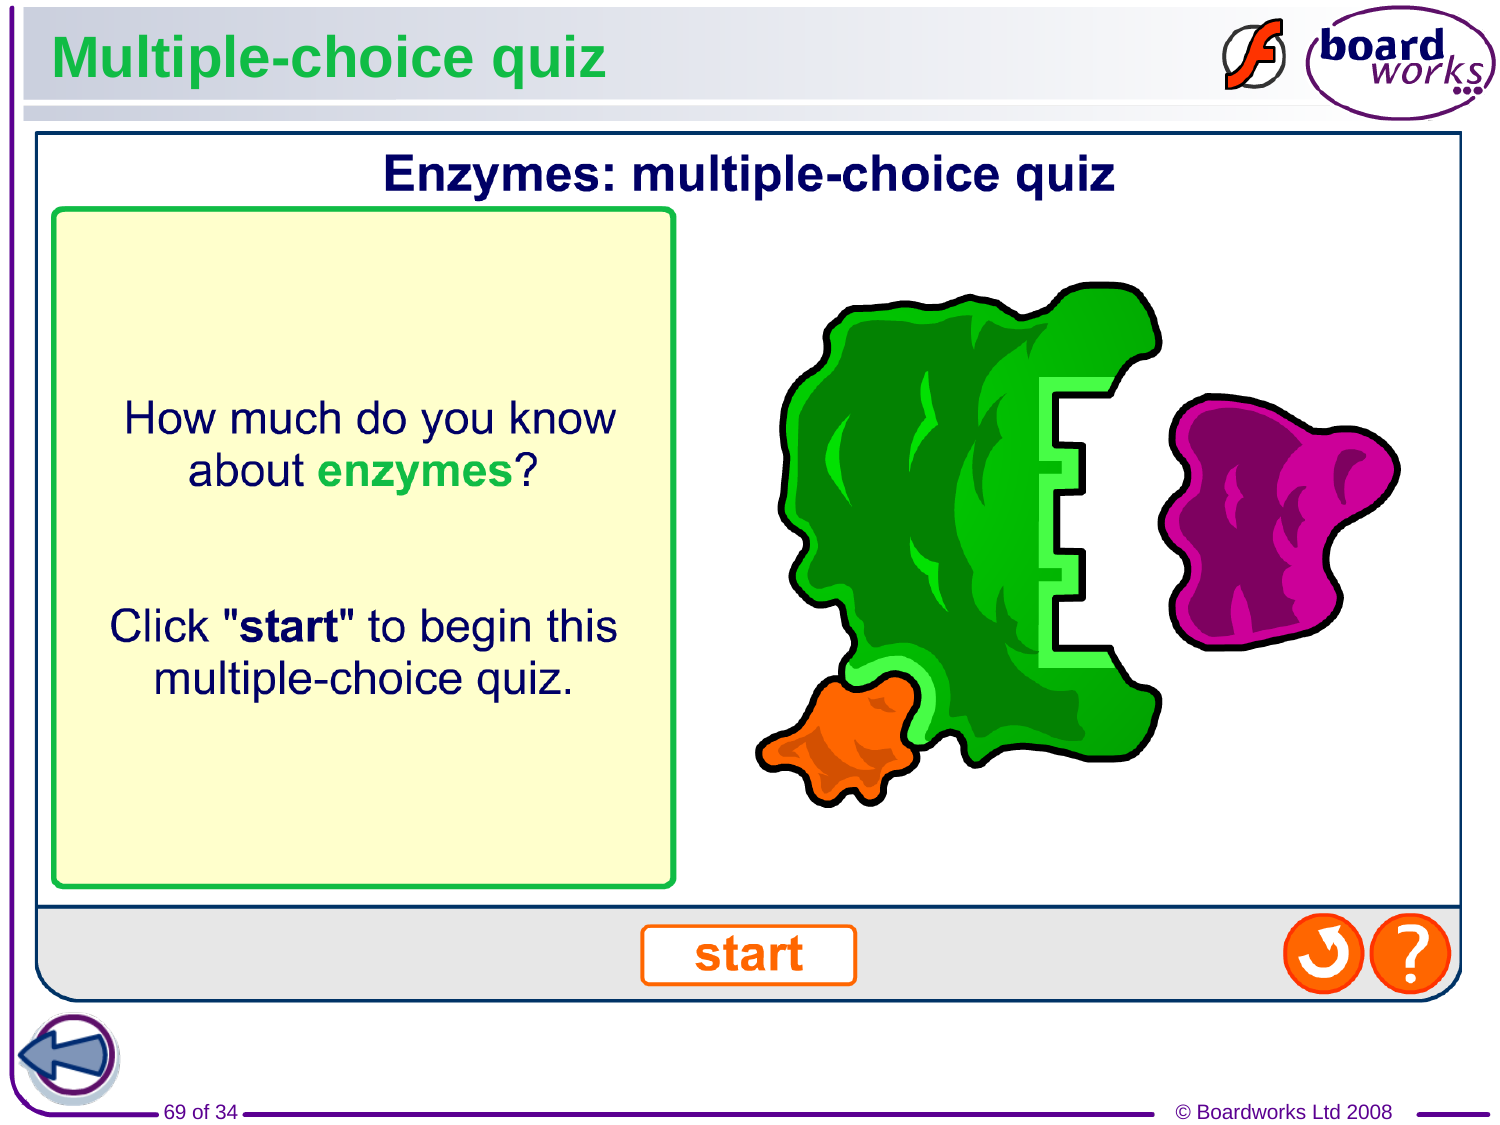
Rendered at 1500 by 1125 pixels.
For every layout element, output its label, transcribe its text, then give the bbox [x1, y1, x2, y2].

picture [0, 0, 1500, 1125]
title Multiple-choice quiz [36, 8, 1225, 100]
